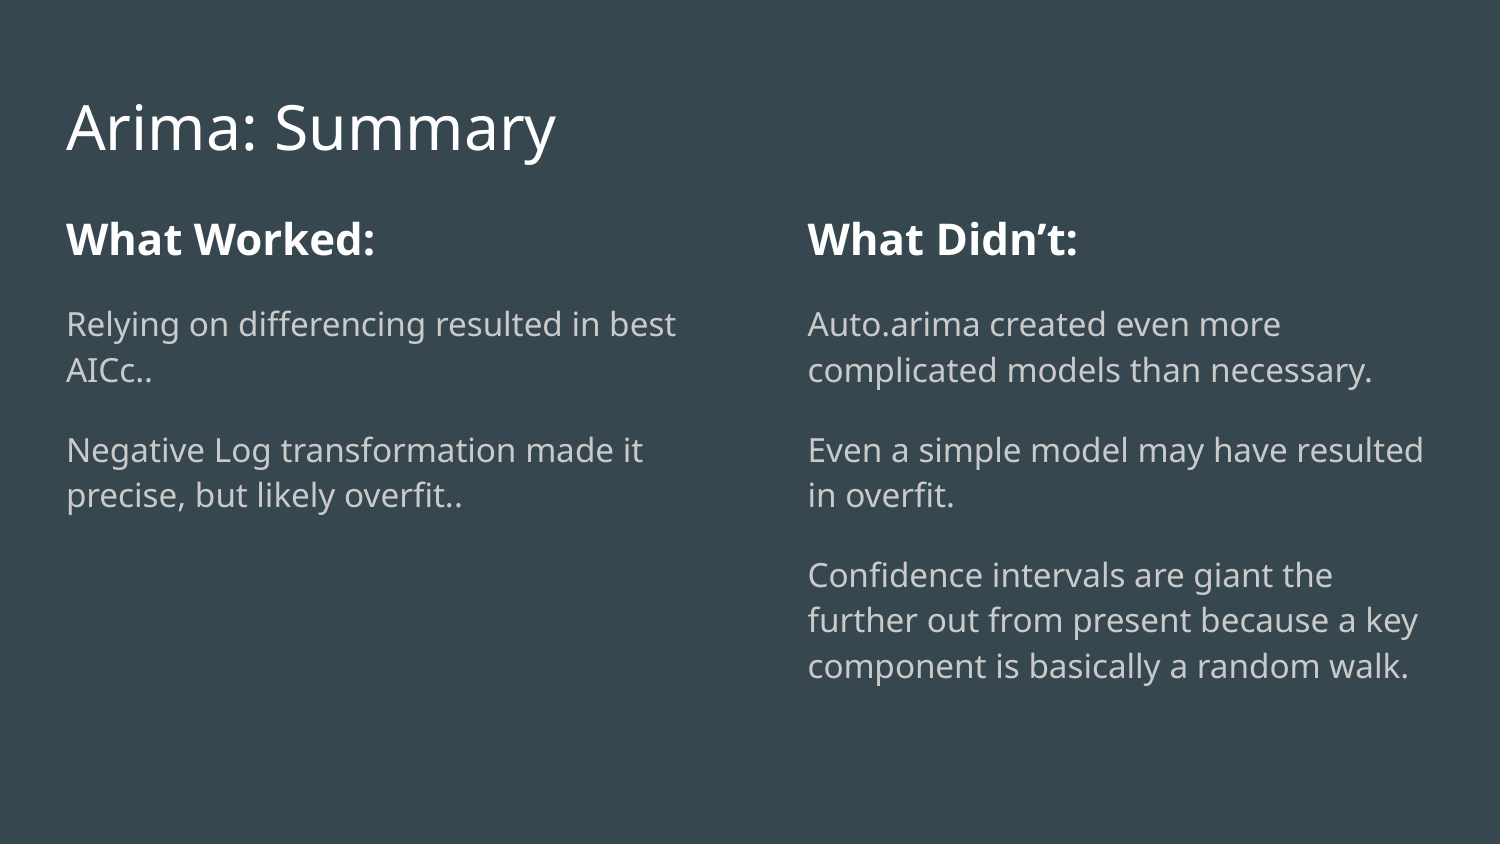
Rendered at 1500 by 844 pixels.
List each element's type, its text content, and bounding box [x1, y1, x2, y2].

title Arima: Summary [51, 72, 1449, 167]
list What Worked: Relying on differencing resulted in best AICc.. Negative Log transformation made it precise, but likely overfit.. [51, 189, 708, 750]
list What Didn’t: Auto.arima created even more complicated models than necessary. Even a simple model may have resulted in overfit. Confidence intervals are giant the further out from present because a key component is basically a random walk. [792, 189, 1449, 750]
